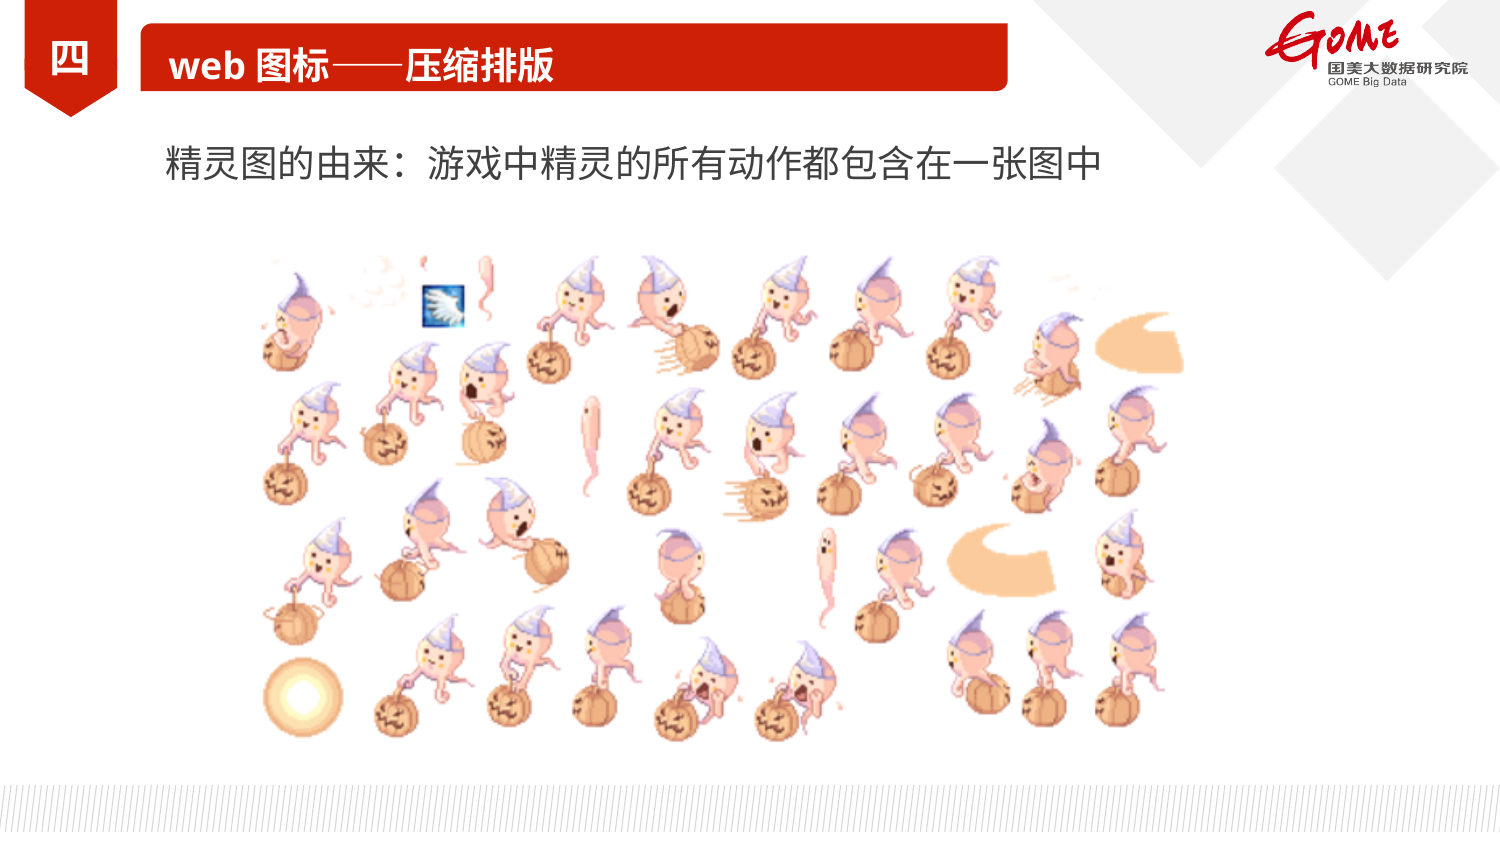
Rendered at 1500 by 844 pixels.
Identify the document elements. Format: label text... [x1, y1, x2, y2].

text_box web图标——压缩排版 [153, 11, 1141, 95]
picture [1265, 11, 1468, 87]
picture [235, 234, 1198, 772]
text_box 四 [34, 0, 107, 90]
text_box 精灵图的由来：游戏中精灵的所有动作都包含在一张图中 [150, 132, 1118, 193]
